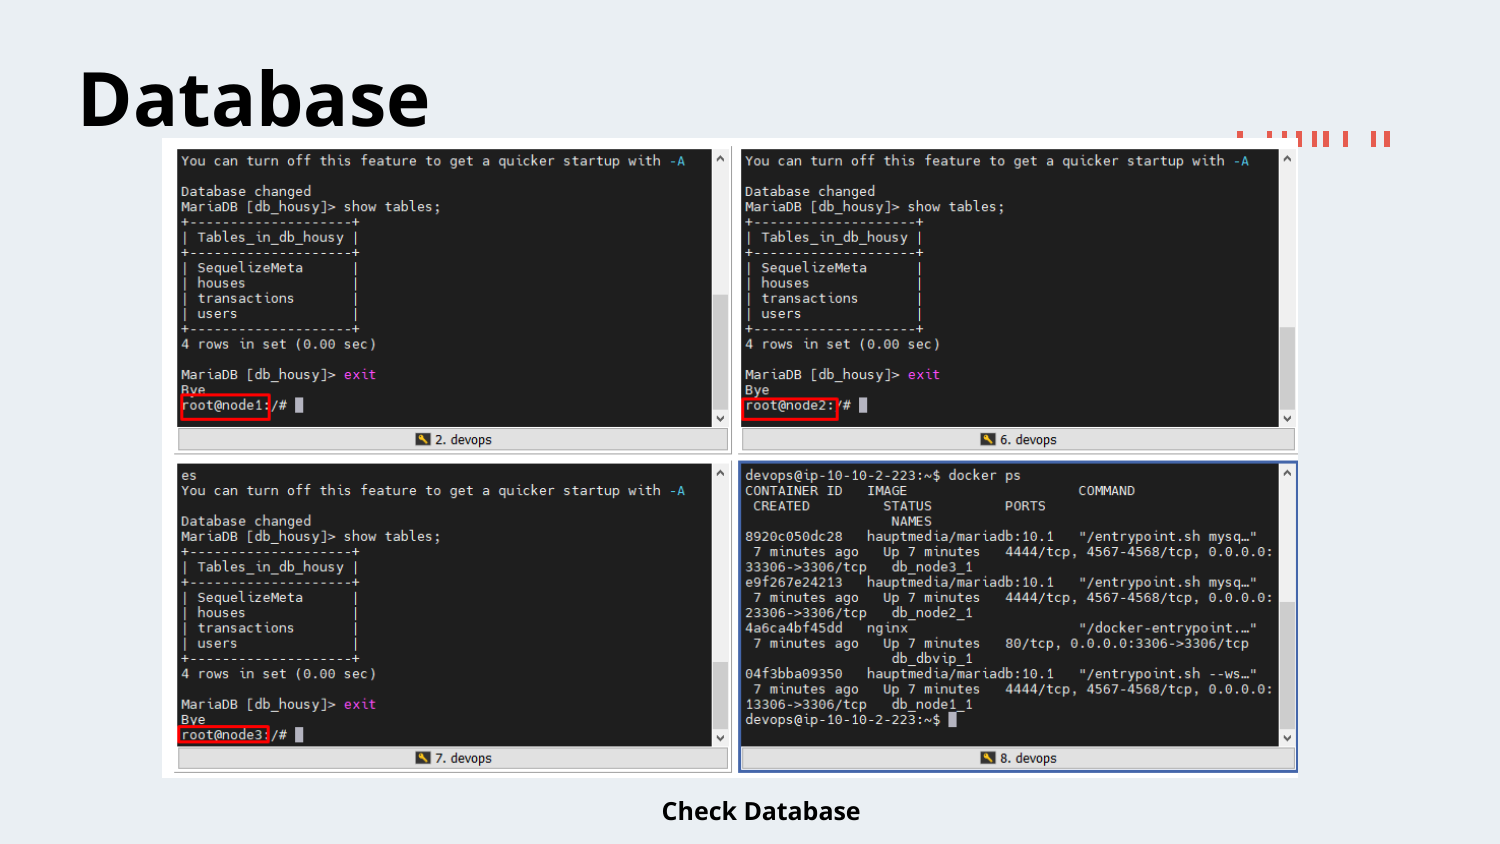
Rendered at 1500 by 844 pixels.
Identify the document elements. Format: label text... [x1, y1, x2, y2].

picture [161, 138, 1298, 778]
title Database [62, 36, 1336, 137]
text_box Check Database [484, 786, 1015, 841]
